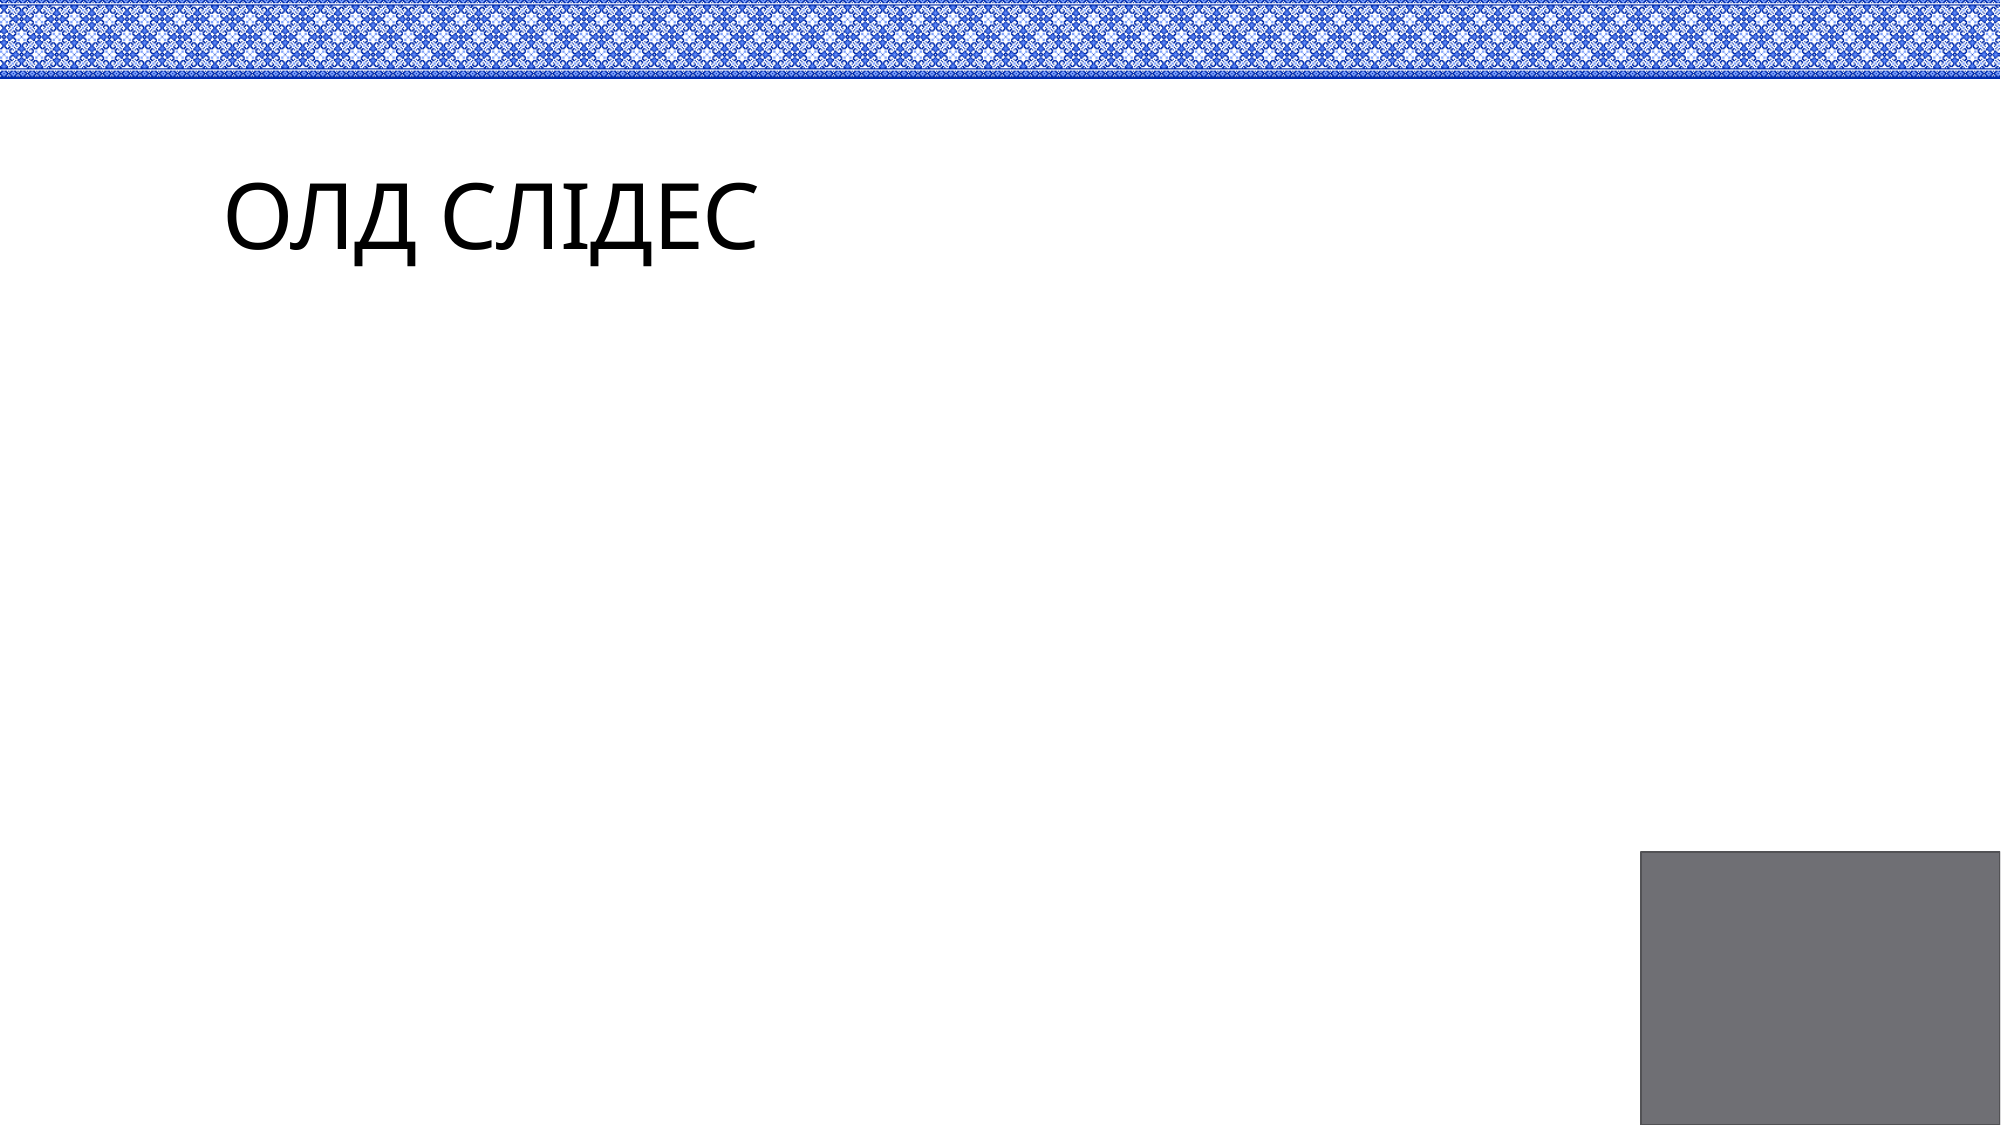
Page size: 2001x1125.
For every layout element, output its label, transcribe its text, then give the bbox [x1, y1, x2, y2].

picture [0, 0, 2000, 79]
title ОЛД СЛІДЕС [206, 60, 1797, 278]
